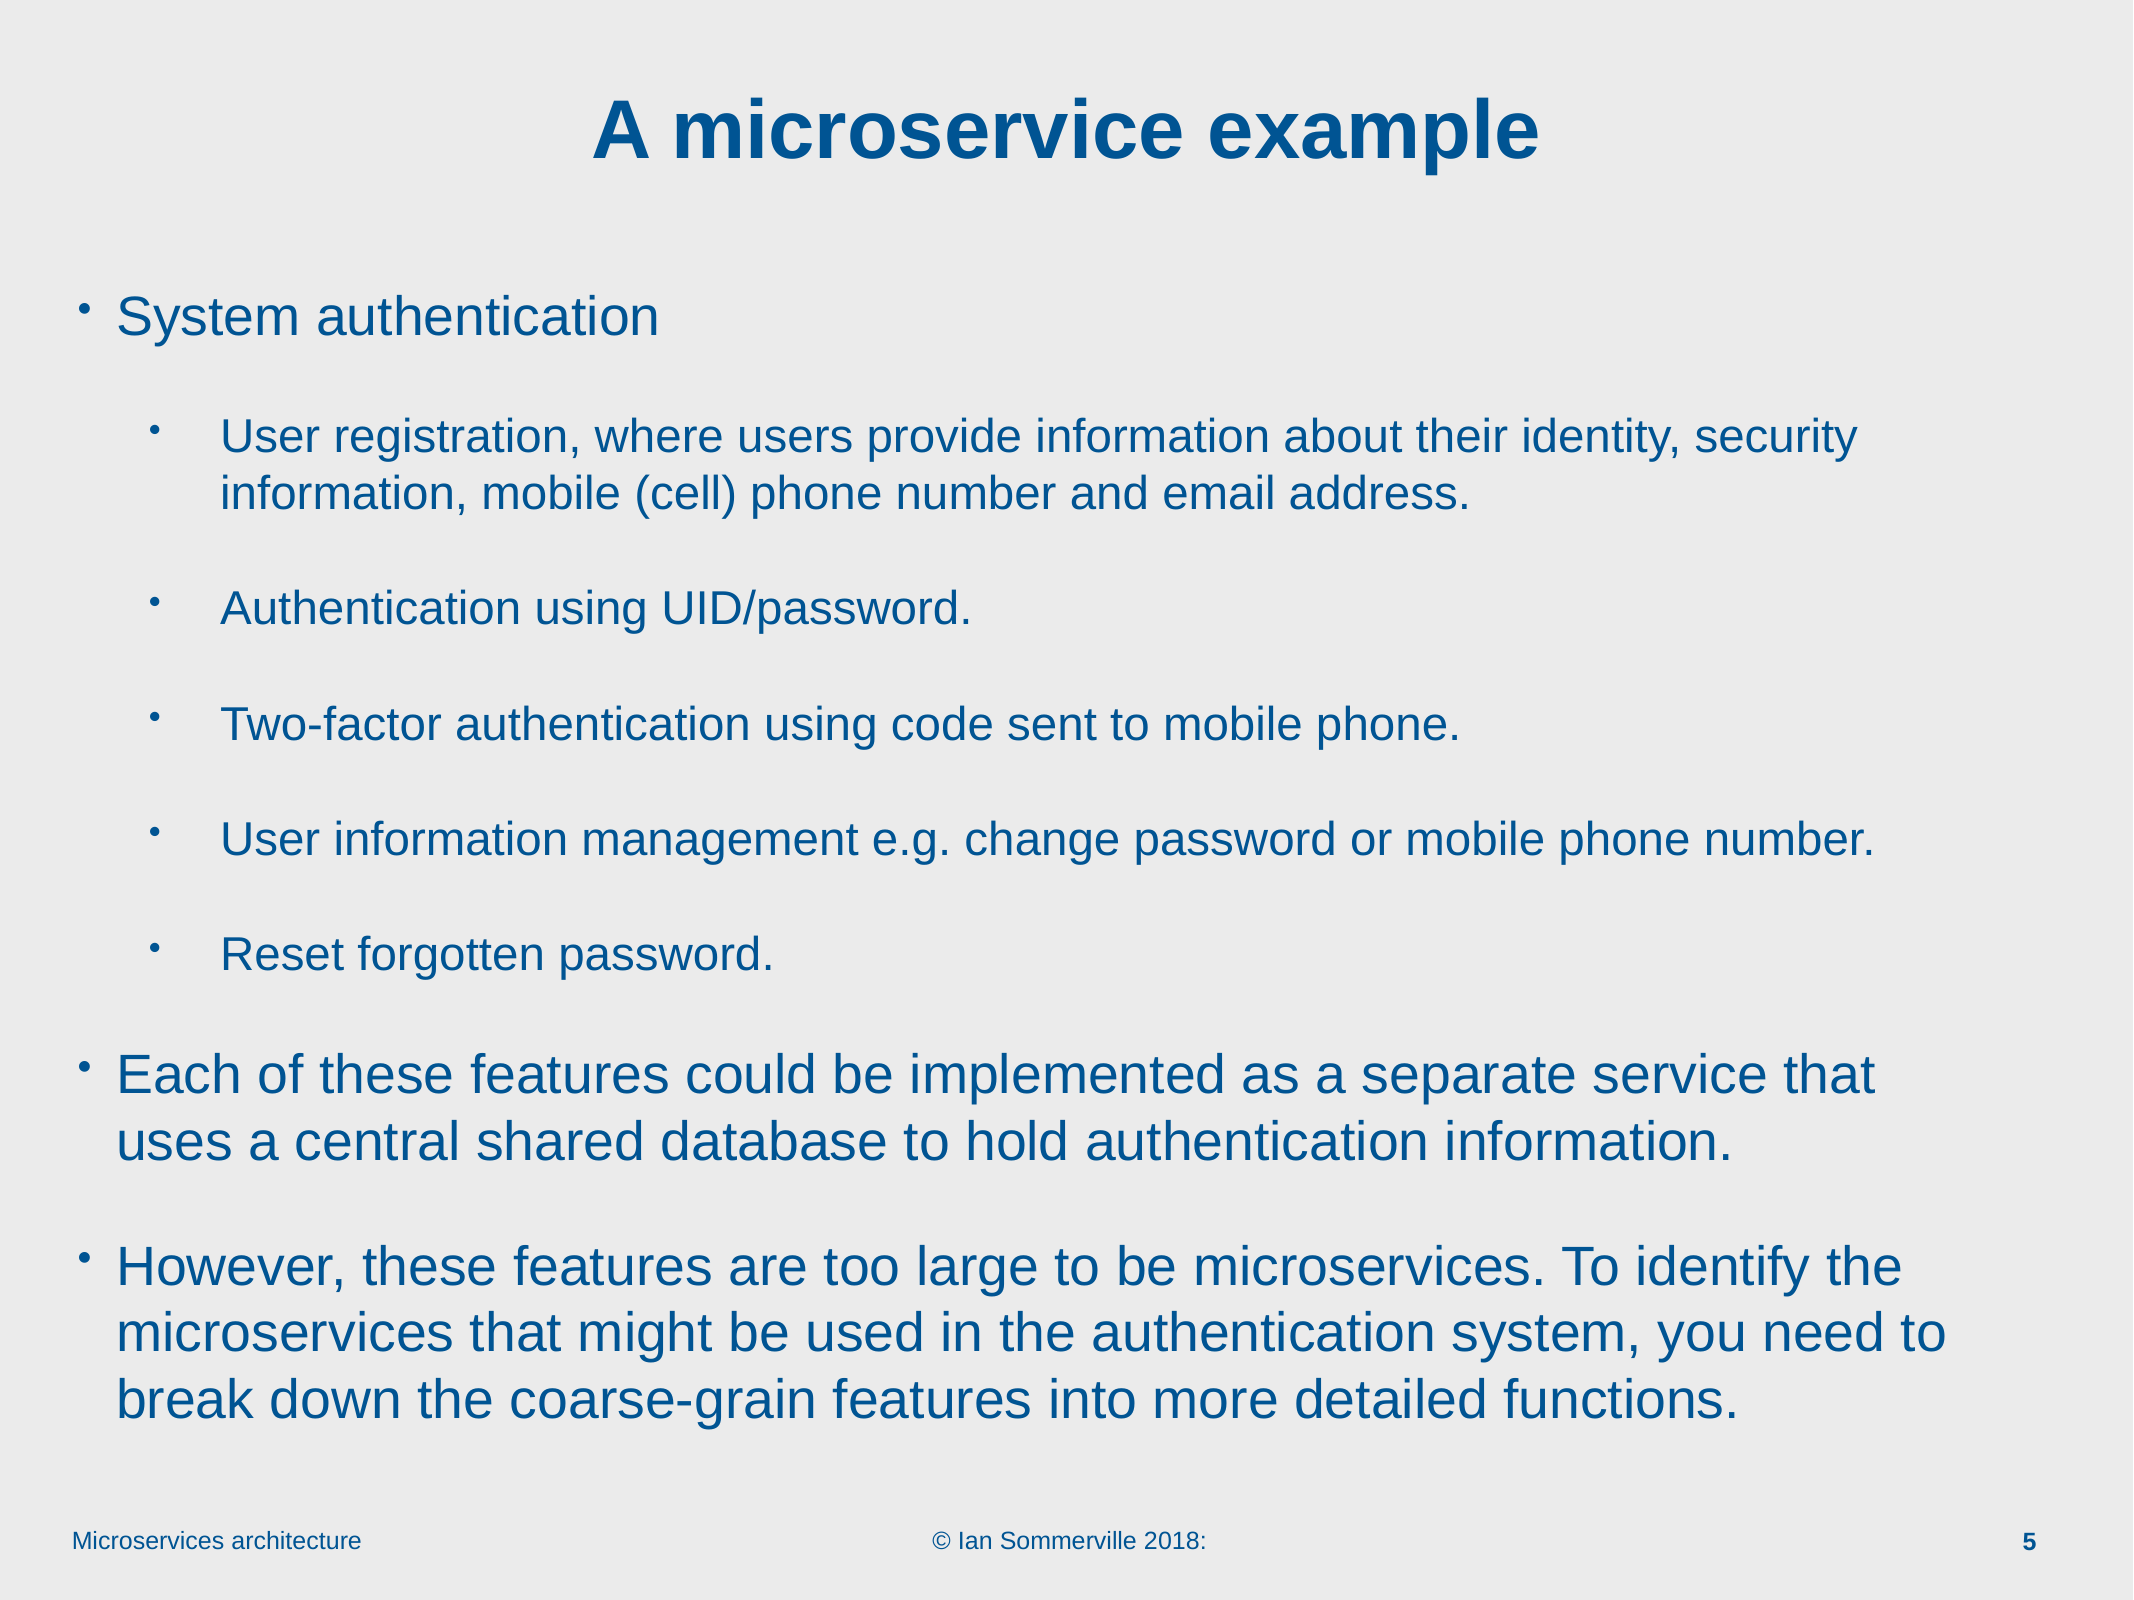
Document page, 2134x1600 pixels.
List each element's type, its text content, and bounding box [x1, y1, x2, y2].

title A microservice example [80, 66, 2053, 248]
list System authentication User registration, where users provide information about their identity, security information, mobile (cell) phone number and email address. Authentication using UID/password. Two-factor authentication using code sent to mobile phone. User information management e.g. change password or mobile phone number. Reset forgotten password. Each of these features could be implemented as a separate service that uses a central shared database to hold authentication information. However, these features are too large to be microservices. To identify the microservices that might be used in the authentication system, you need to break down the coarse-grain features into more detailed functions. [68, 271, 2016, 1454]
slide_number 5 [2011, 1516, 2046, 1563]
